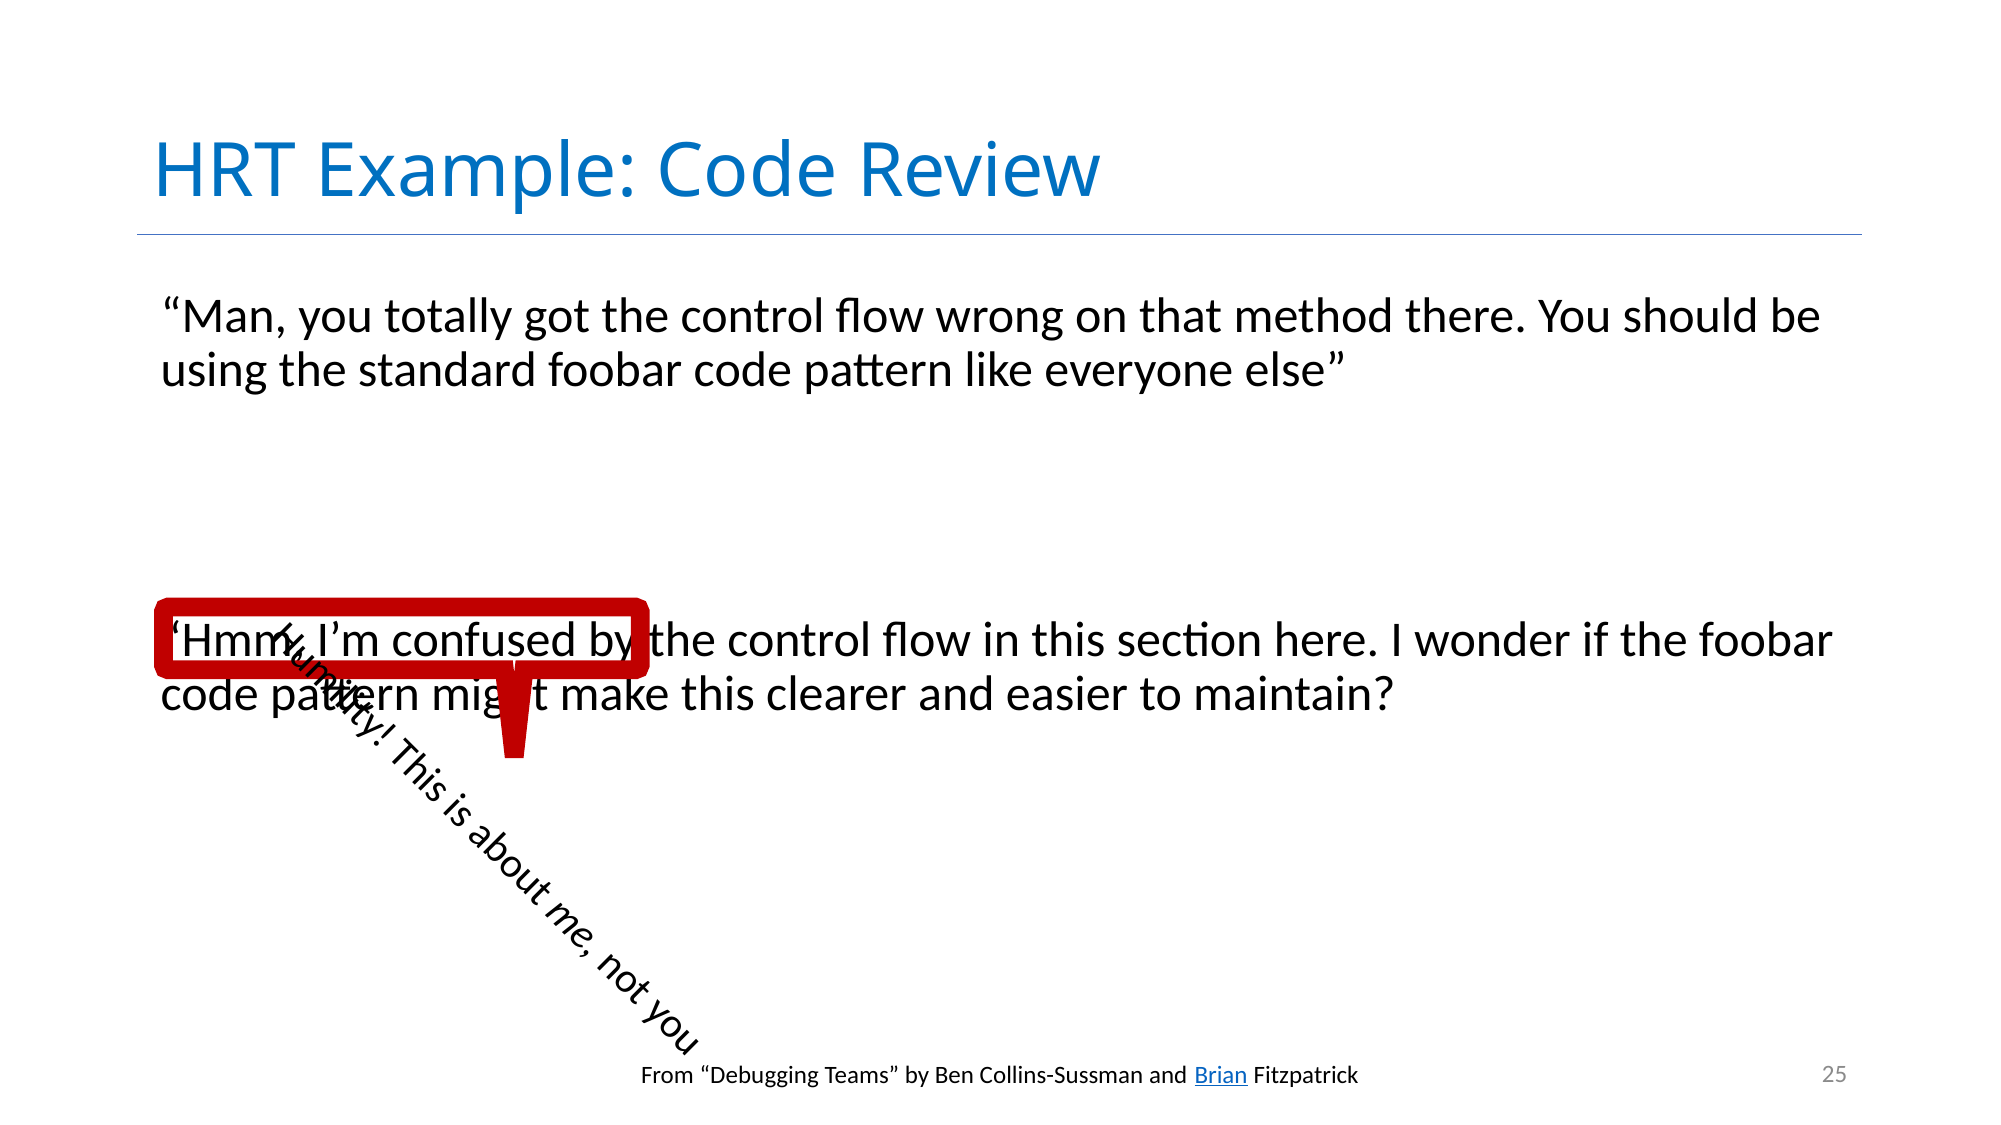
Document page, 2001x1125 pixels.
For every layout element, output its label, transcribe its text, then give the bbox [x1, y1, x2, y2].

title HRT Example: Code Review [137, 3, 1863, 221]
text_box “Man, you totally got the control flow wrong on that method there. You should be using the standard foobar code pattern like everyone else” [156, 285, 1844, 402]
slide_number 25 [1412, 1042, 1863, 1103]
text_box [163, 606, 641, 890]
text_box “Hmm, I’m confused by the control flow in this section here. I wonder if the foobar code pattern might make this clearer and easier to maintain? [641, 608, 1844, 726]
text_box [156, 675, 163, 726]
text_box From “Debugging Teams” by Ben Collins-Sussman and Brian Fitzpatrick [636, 1053, 1363, 1093]
